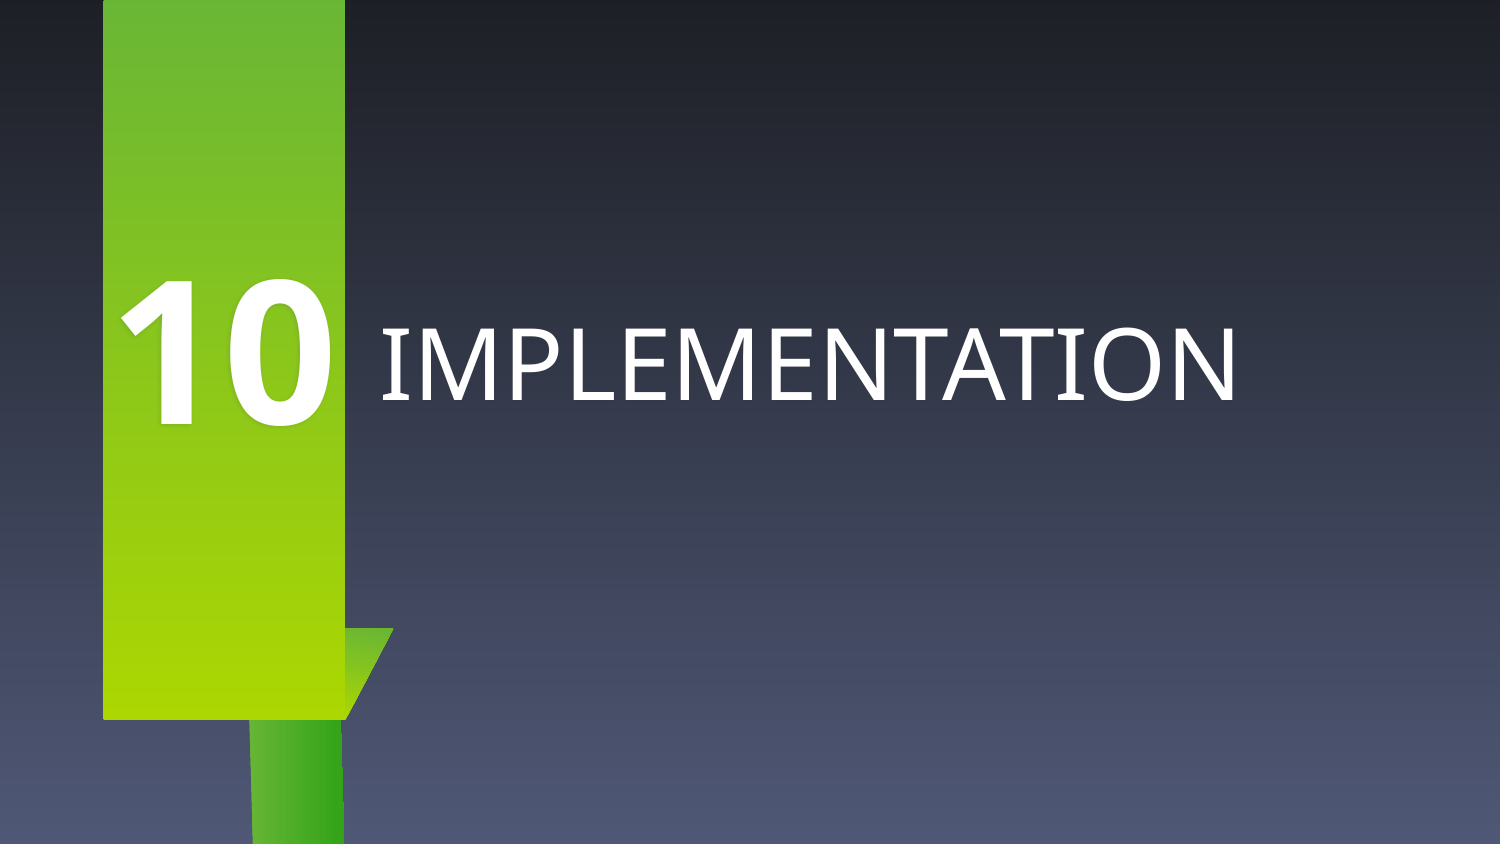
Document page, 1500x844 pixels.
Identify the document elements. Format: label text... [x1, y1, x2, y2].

title 10 [102, 0, 345, 720]
title IMPLEMENTATION [379, 311, 1440, 422]
